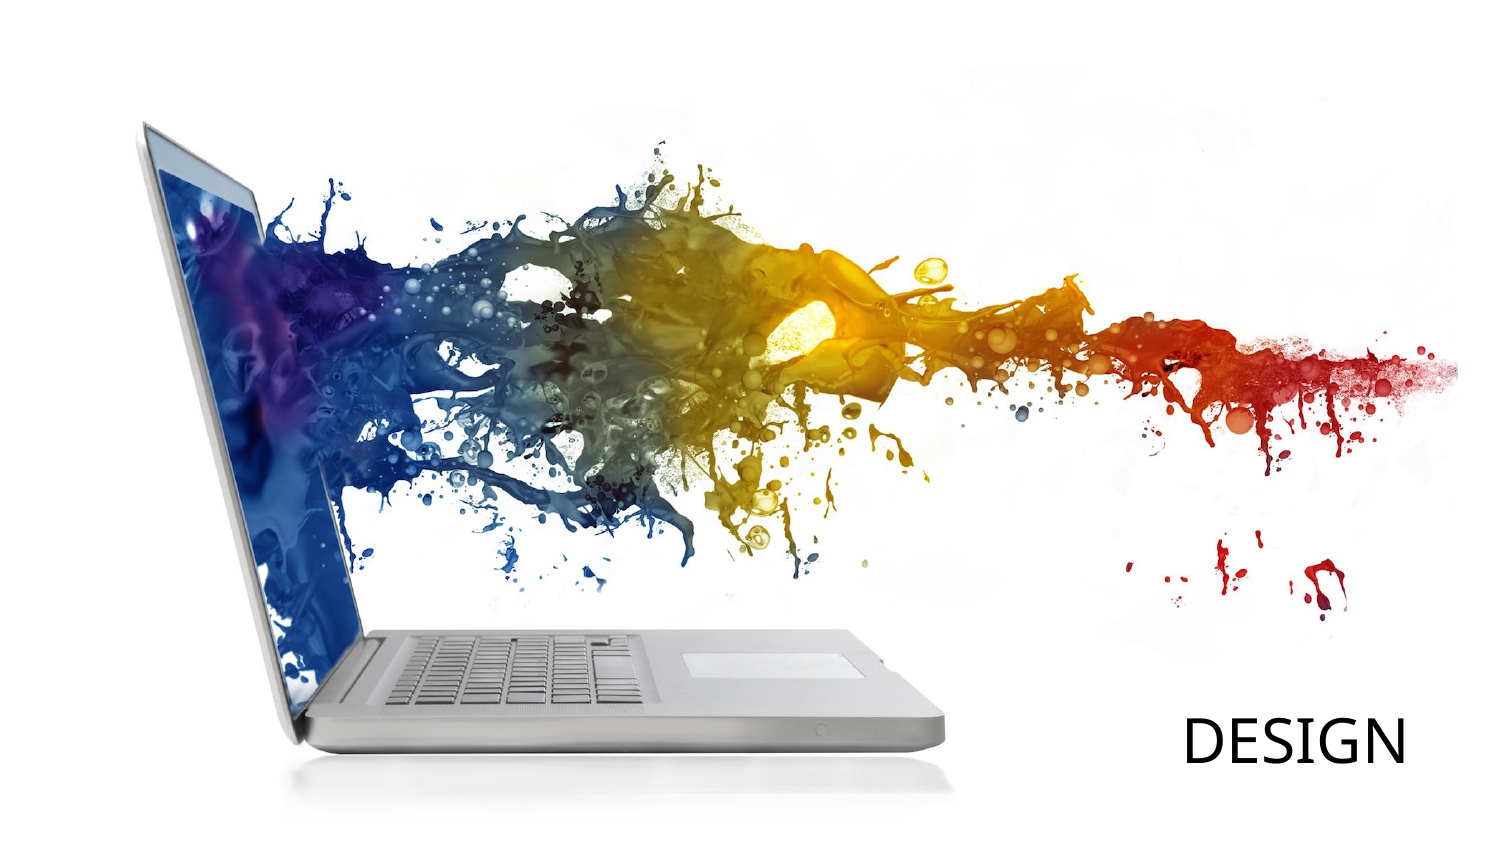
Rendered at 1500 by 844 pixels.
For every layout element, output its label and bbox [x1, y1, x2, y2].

picture [24, 69, 1459, 822]
